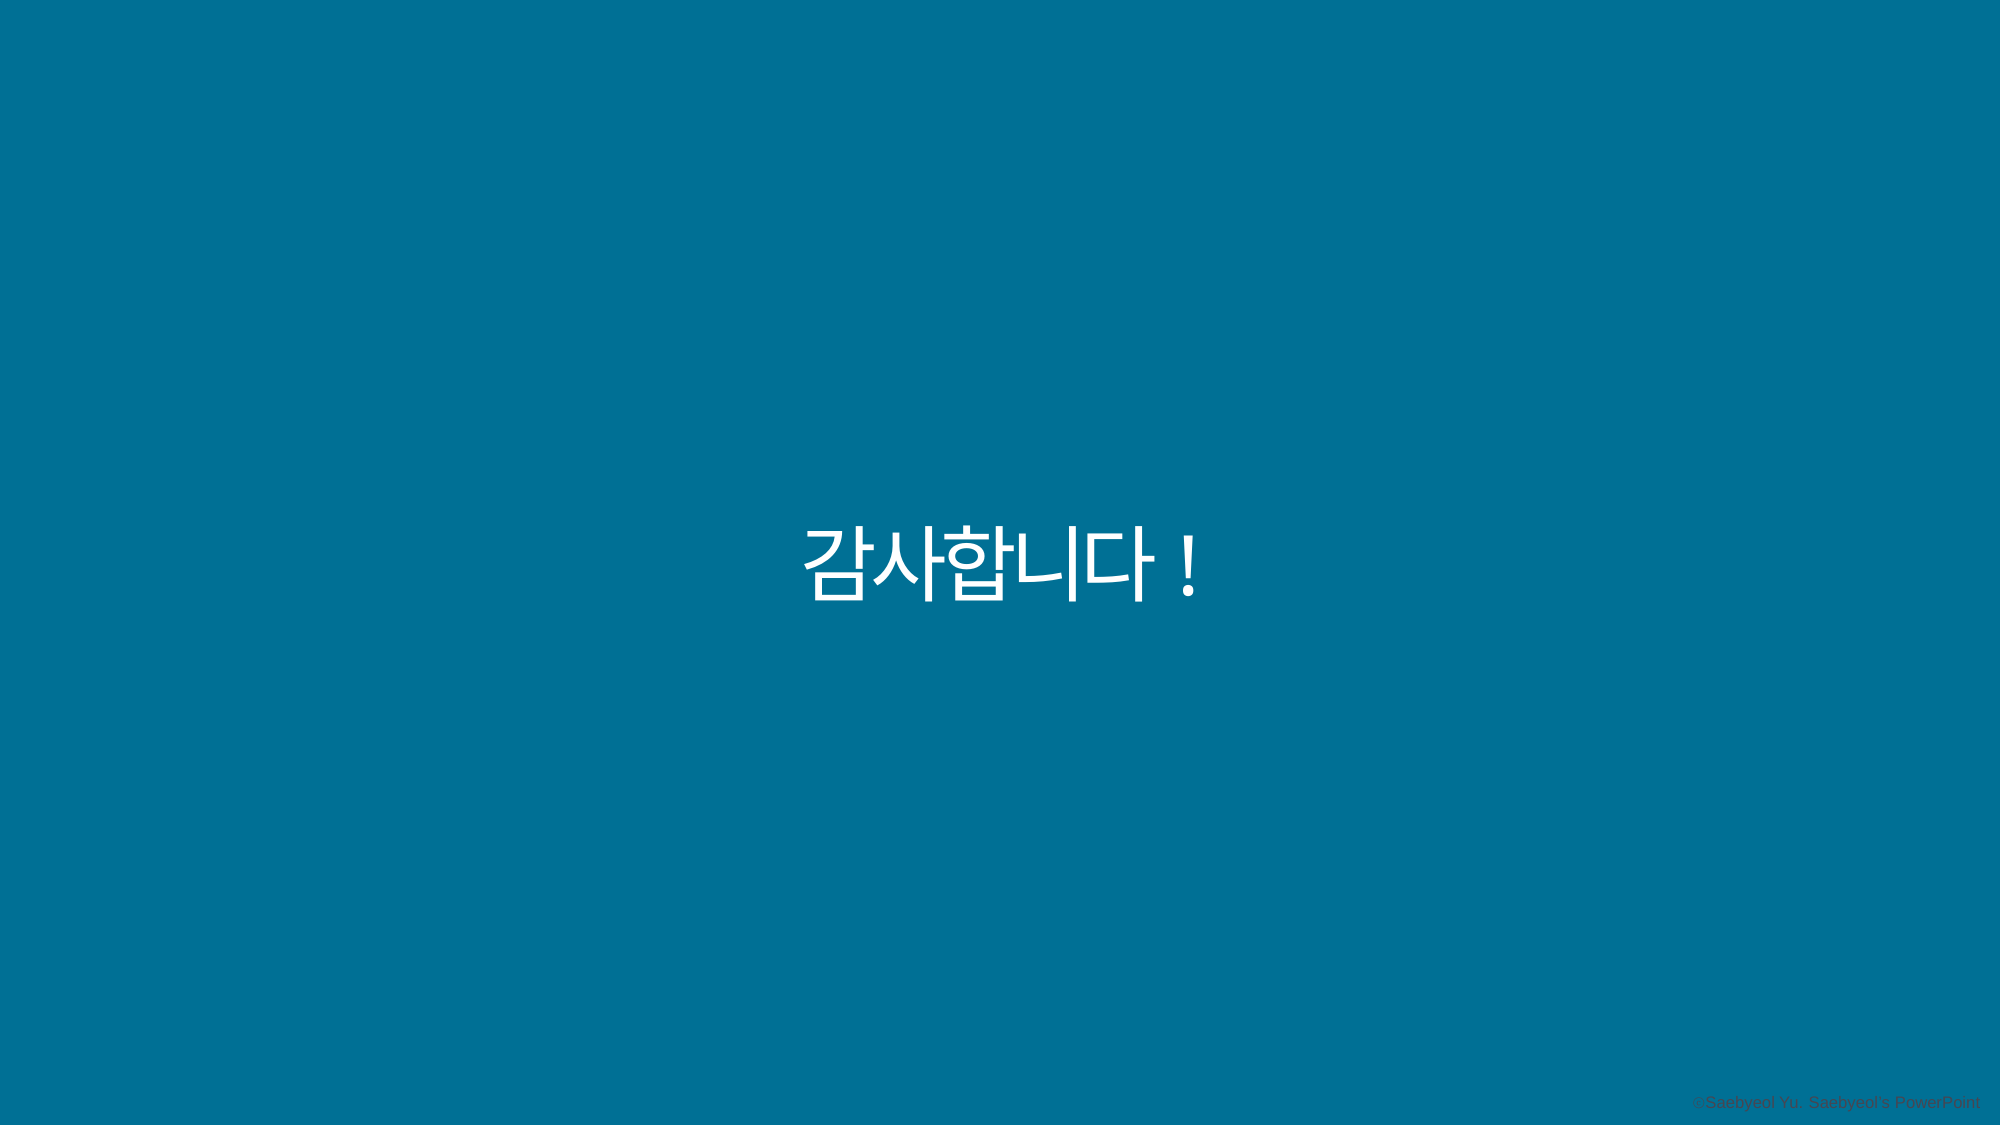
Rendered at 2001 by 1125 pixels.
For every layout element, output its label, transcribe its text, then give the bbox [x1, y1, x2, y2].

text_box 감사합니다! [785, 504, 1215, 620]
